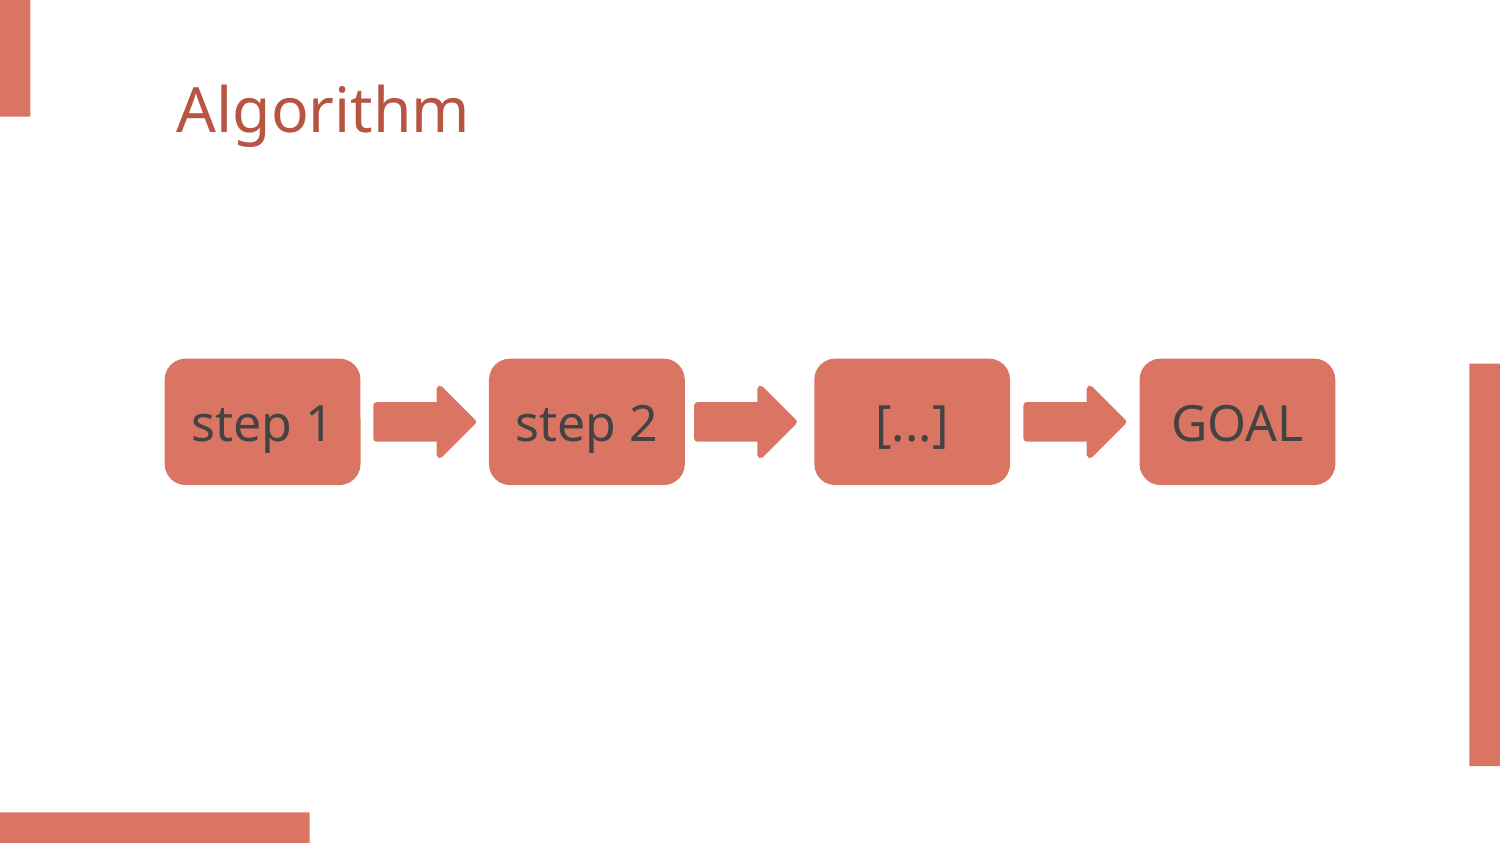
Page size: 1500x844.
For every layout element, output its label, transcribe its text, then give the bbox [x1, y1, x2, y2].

text_box [697, 388, 794, 456]
text_box [...] [814, 358, 1011, 486]
text_box [1026, 388, 1124, 456]
text_box step 1 [164, 358, 361, 486]
list Algorithm [0, 65, 709, 149]
text_box [376, 388, 473, 456]
text_box step 2 [488, 358, 685, 486]
text_box GOAL [1139, 358, 1336, 486]
